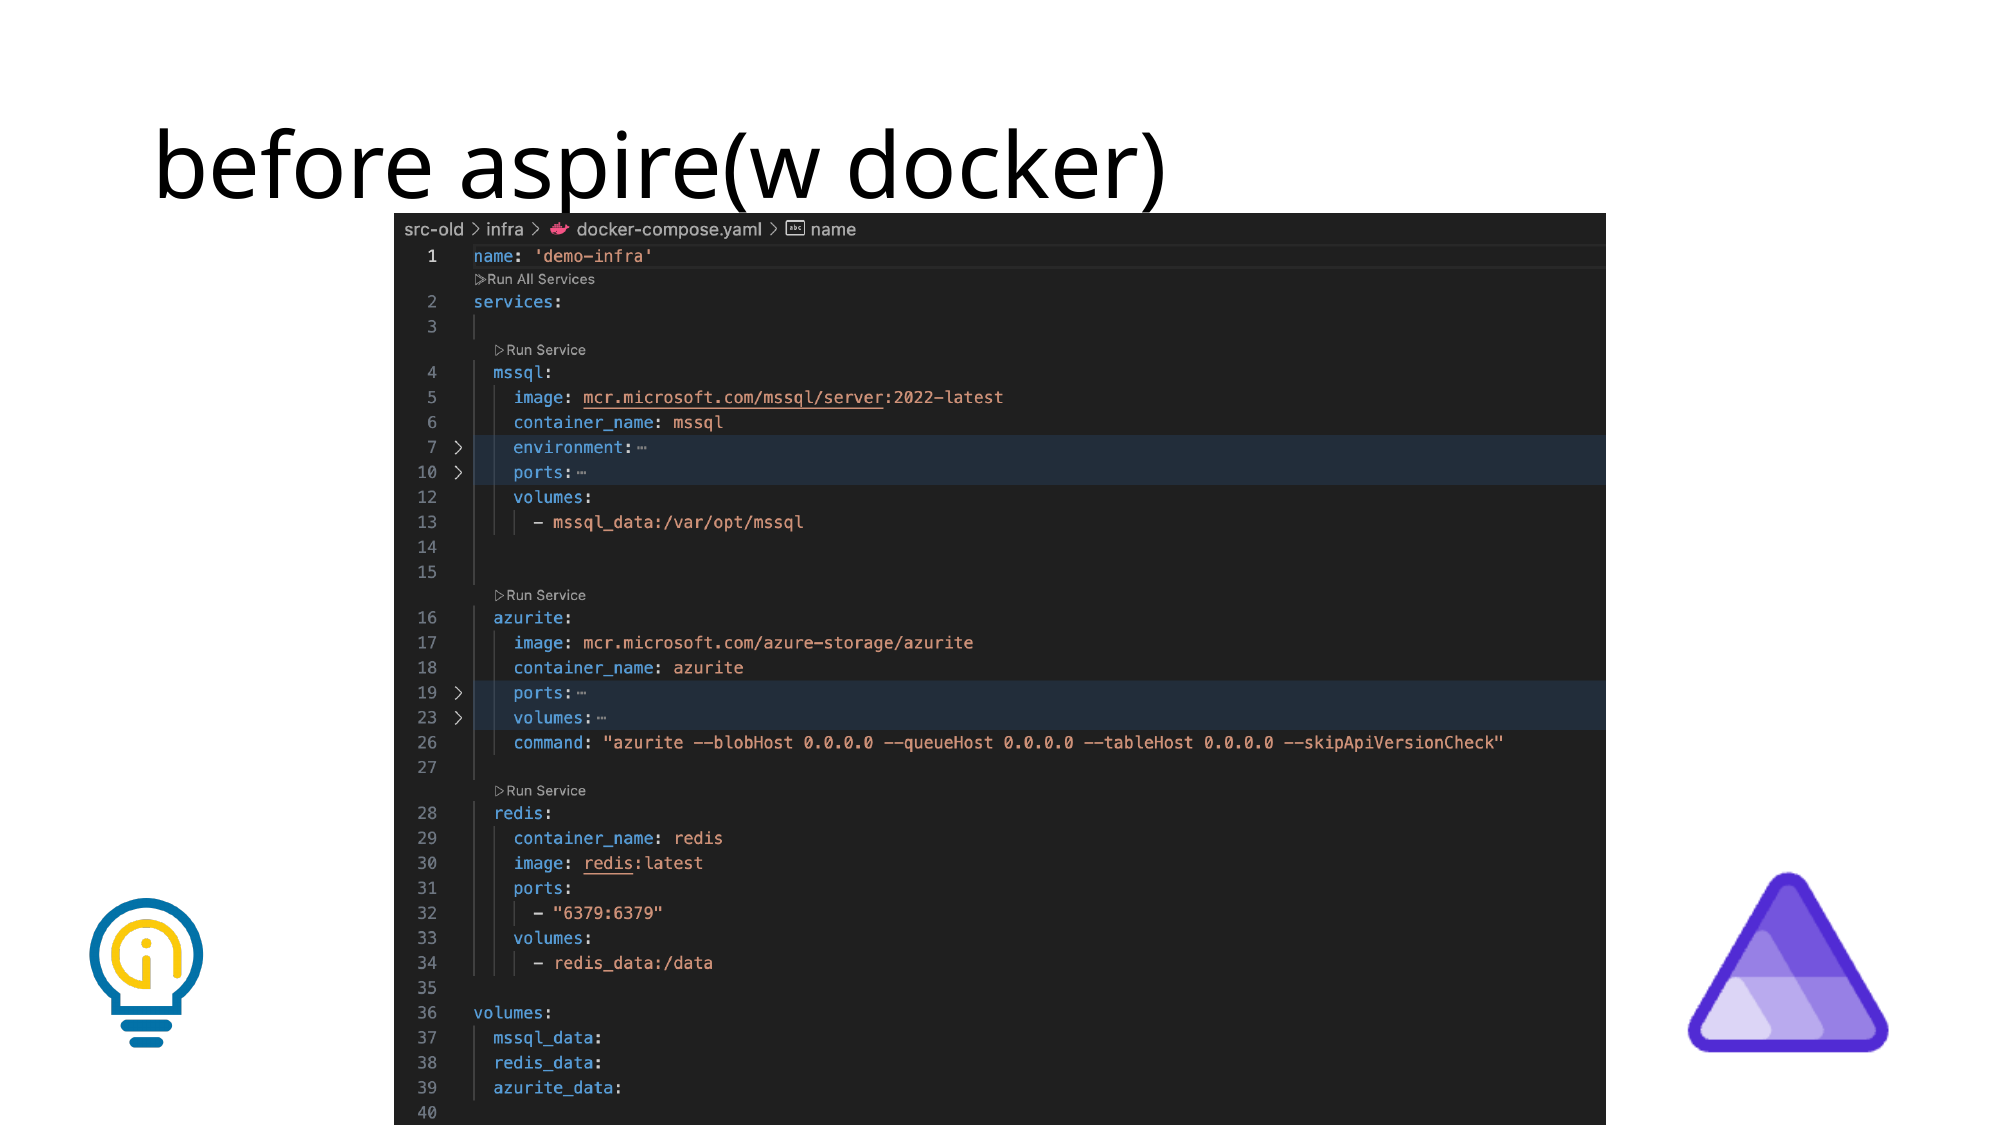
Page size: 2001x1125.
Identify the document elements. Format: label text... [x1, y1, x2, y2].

picture [100, 908, 193, 1005]
picture [89, 897, 205, 1049]
picture [89, 897, 144, 946]
picture [1676, 860, 1898, 1063]
picture [393, 213, 1607, 1125]
title before aspire(w docker) [137, 59, 1863, 278]
